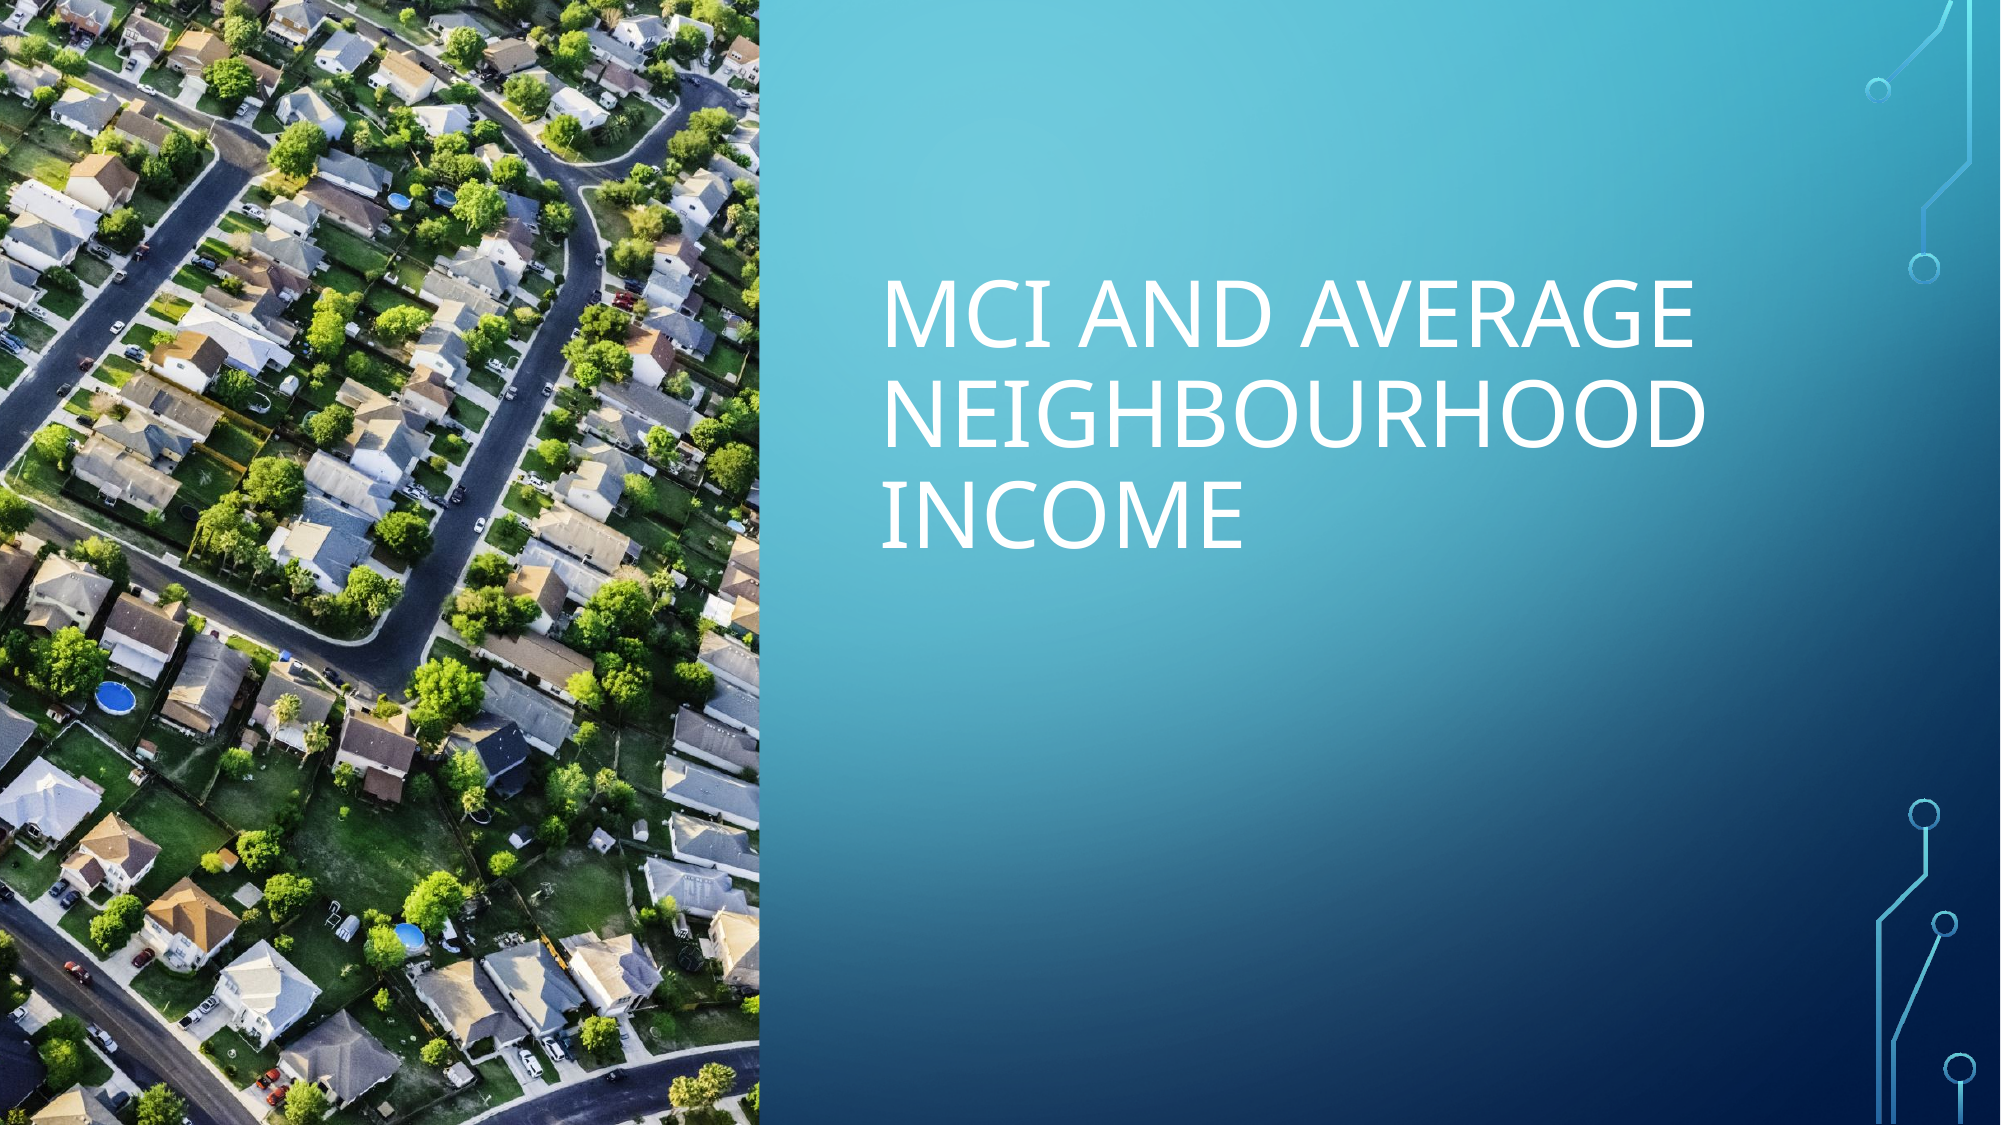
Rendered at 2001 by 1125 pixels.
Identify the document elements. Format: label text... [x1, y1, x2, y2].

picture [0, 0, 760, 1125]
title MCI and Average Neighbourhood Income [864, 184, 1750, 576]
